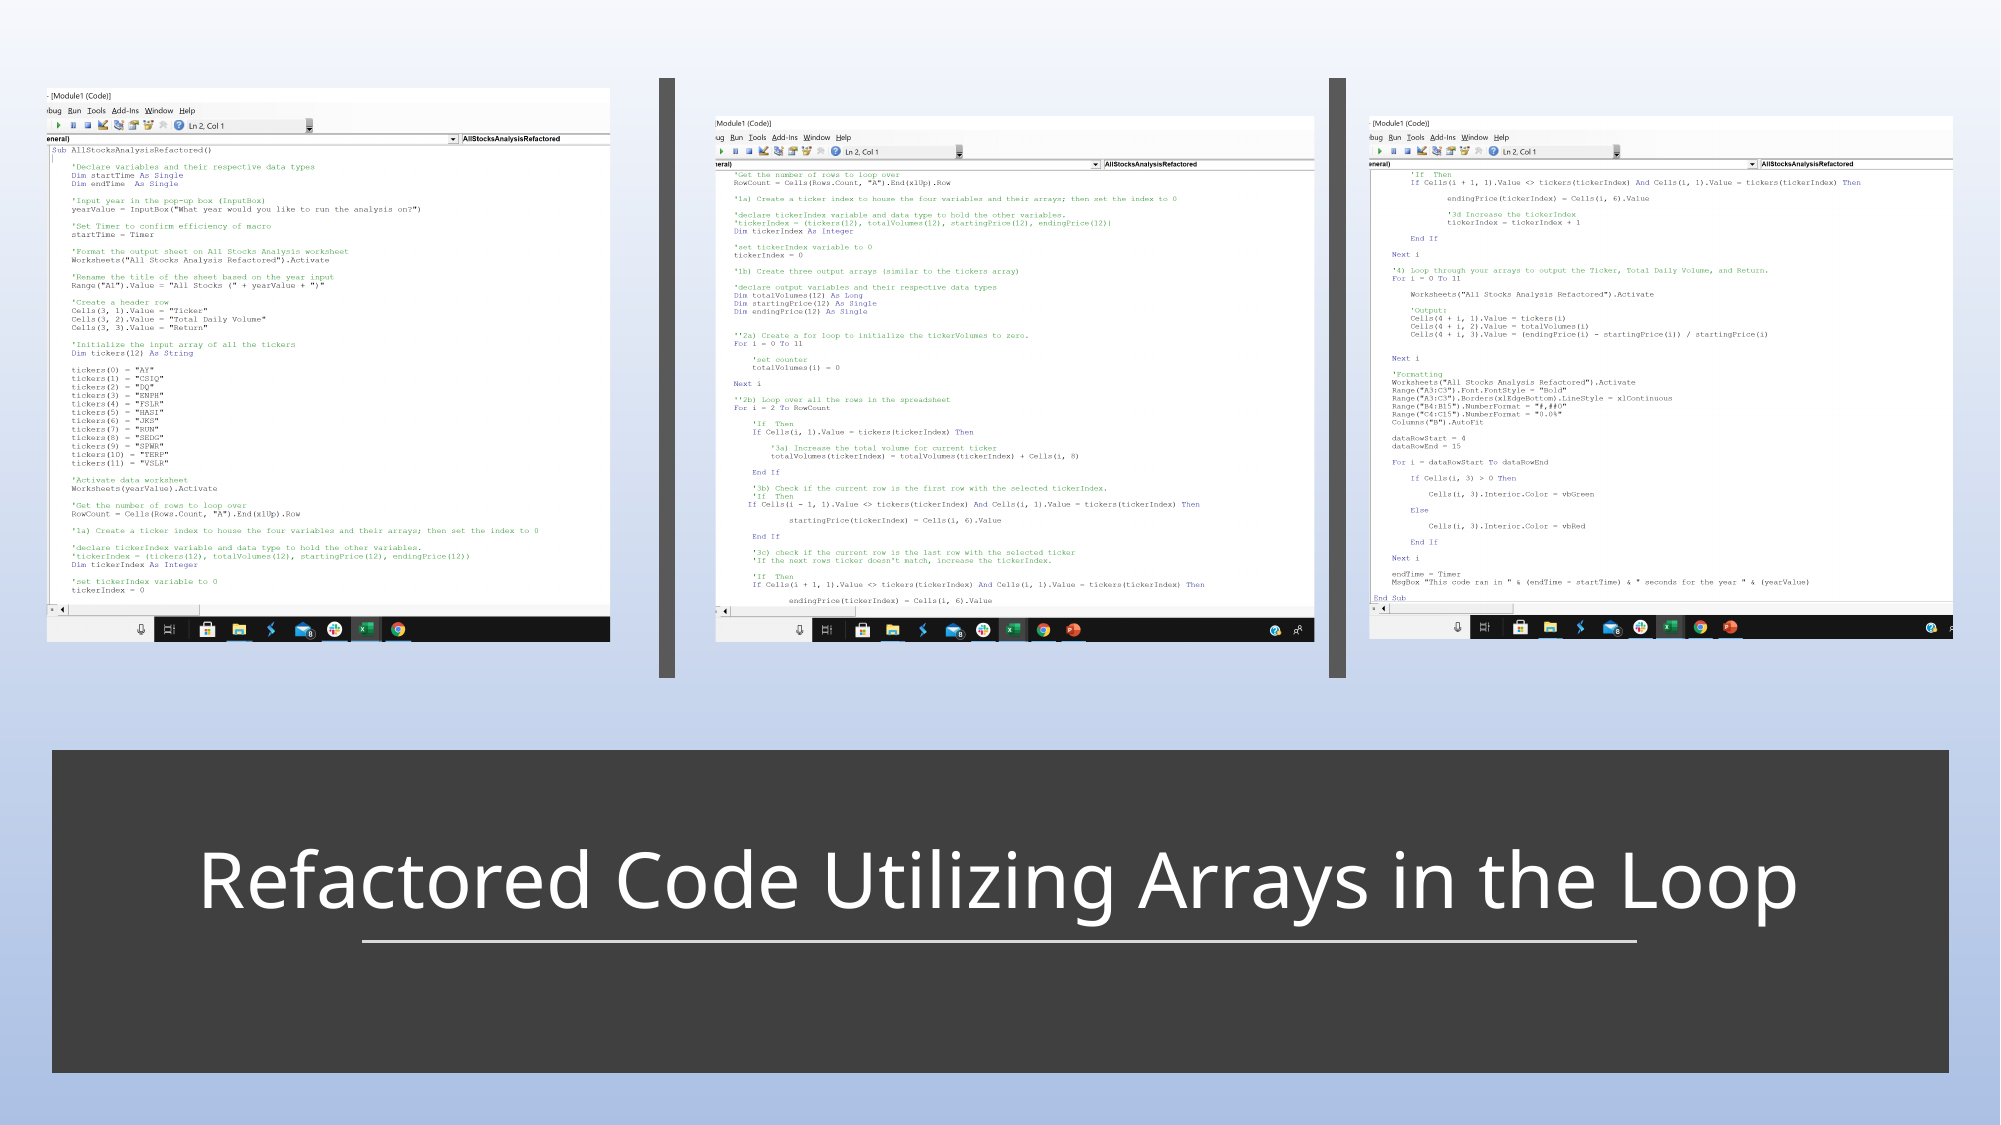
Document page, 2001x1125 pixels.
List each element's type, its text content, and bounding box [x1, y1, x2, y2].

text_box Refactored Code Utilizing Arrays in the Loop [86, 780, 1914, 933]
picture [1369, 116, 1953, 639]
text_box [61, 759, 1939, 1064]
picture [715, 116, 1315, 642]
picture [46, 88, 611, 642]
